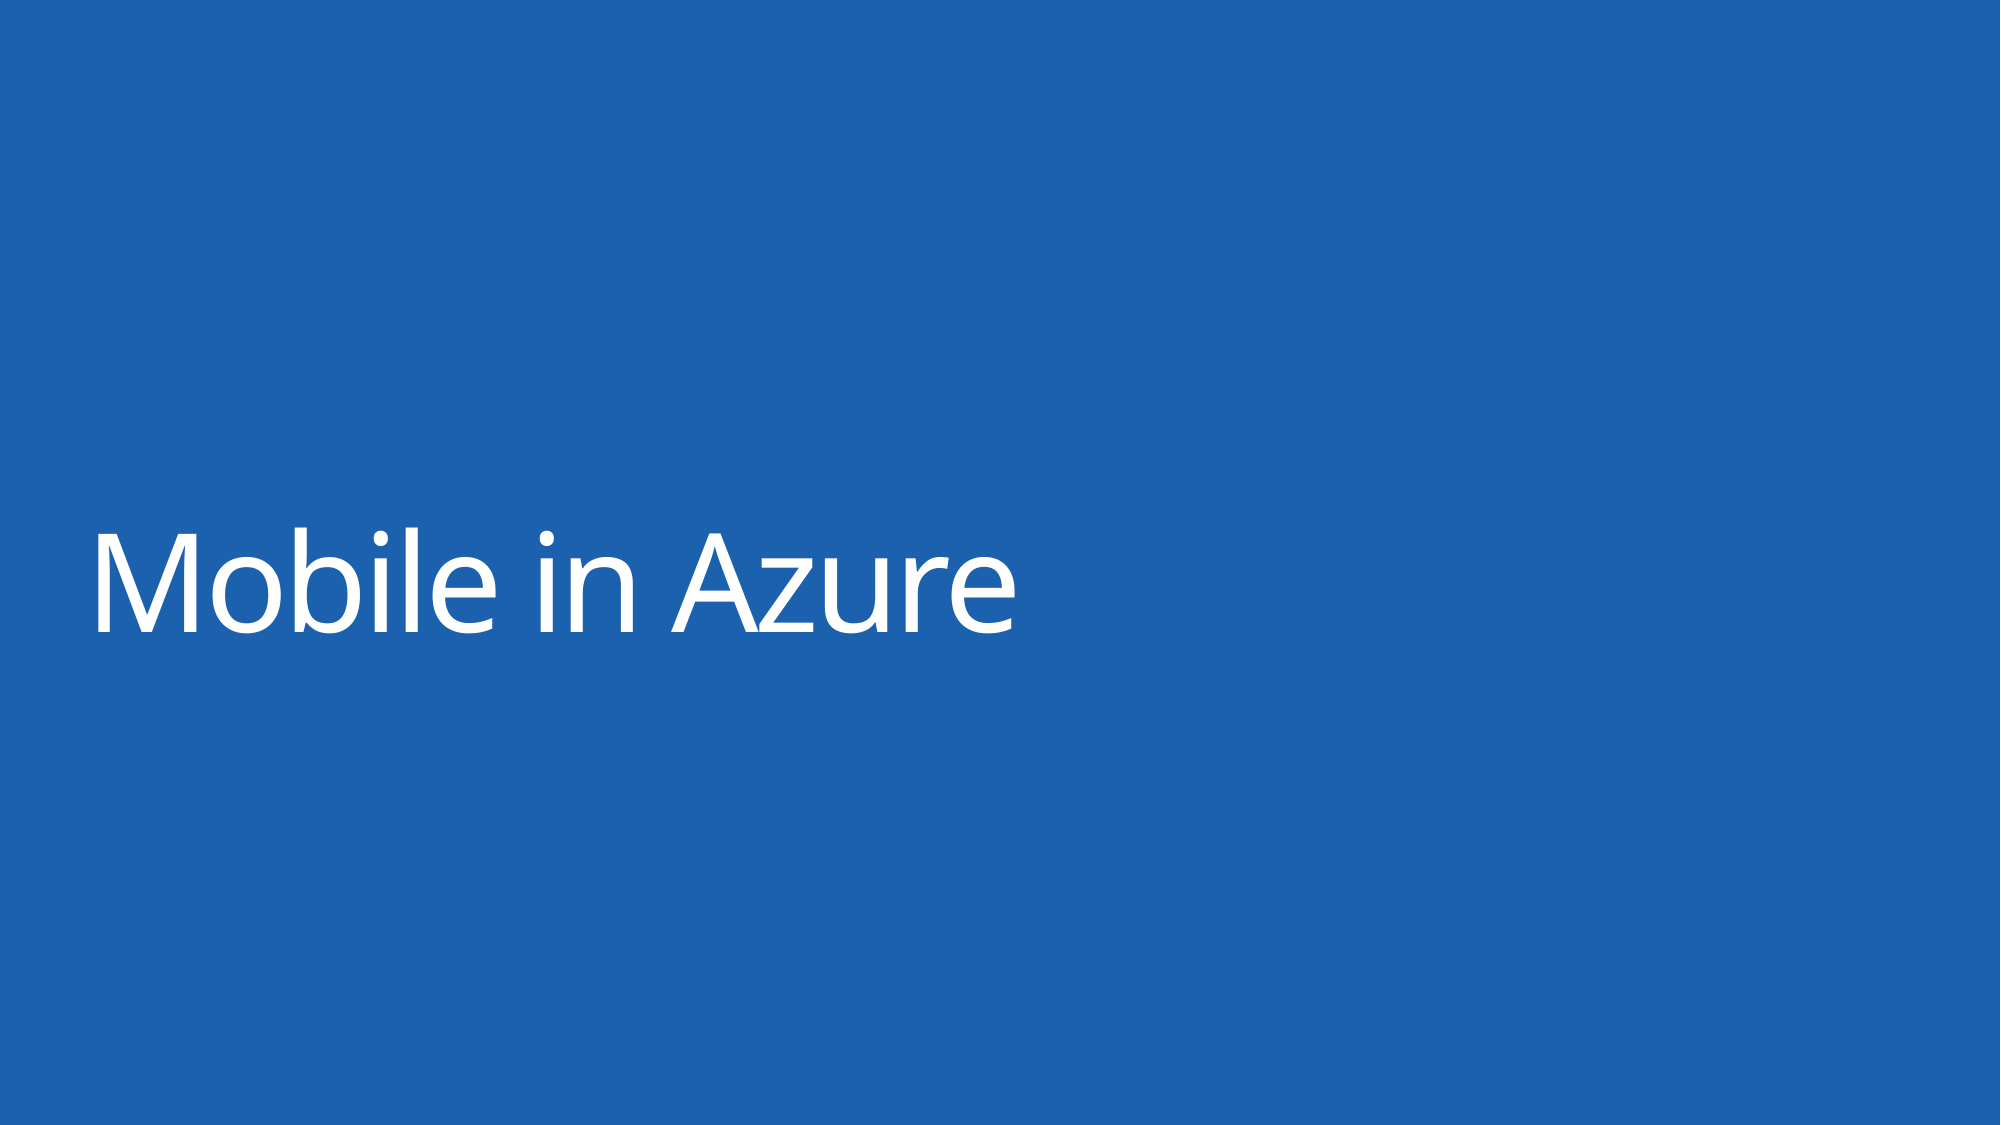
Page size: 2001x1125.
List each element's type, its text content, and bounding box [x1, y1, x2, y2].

title Mobile in Azure [85, 462, 1915, 663]
